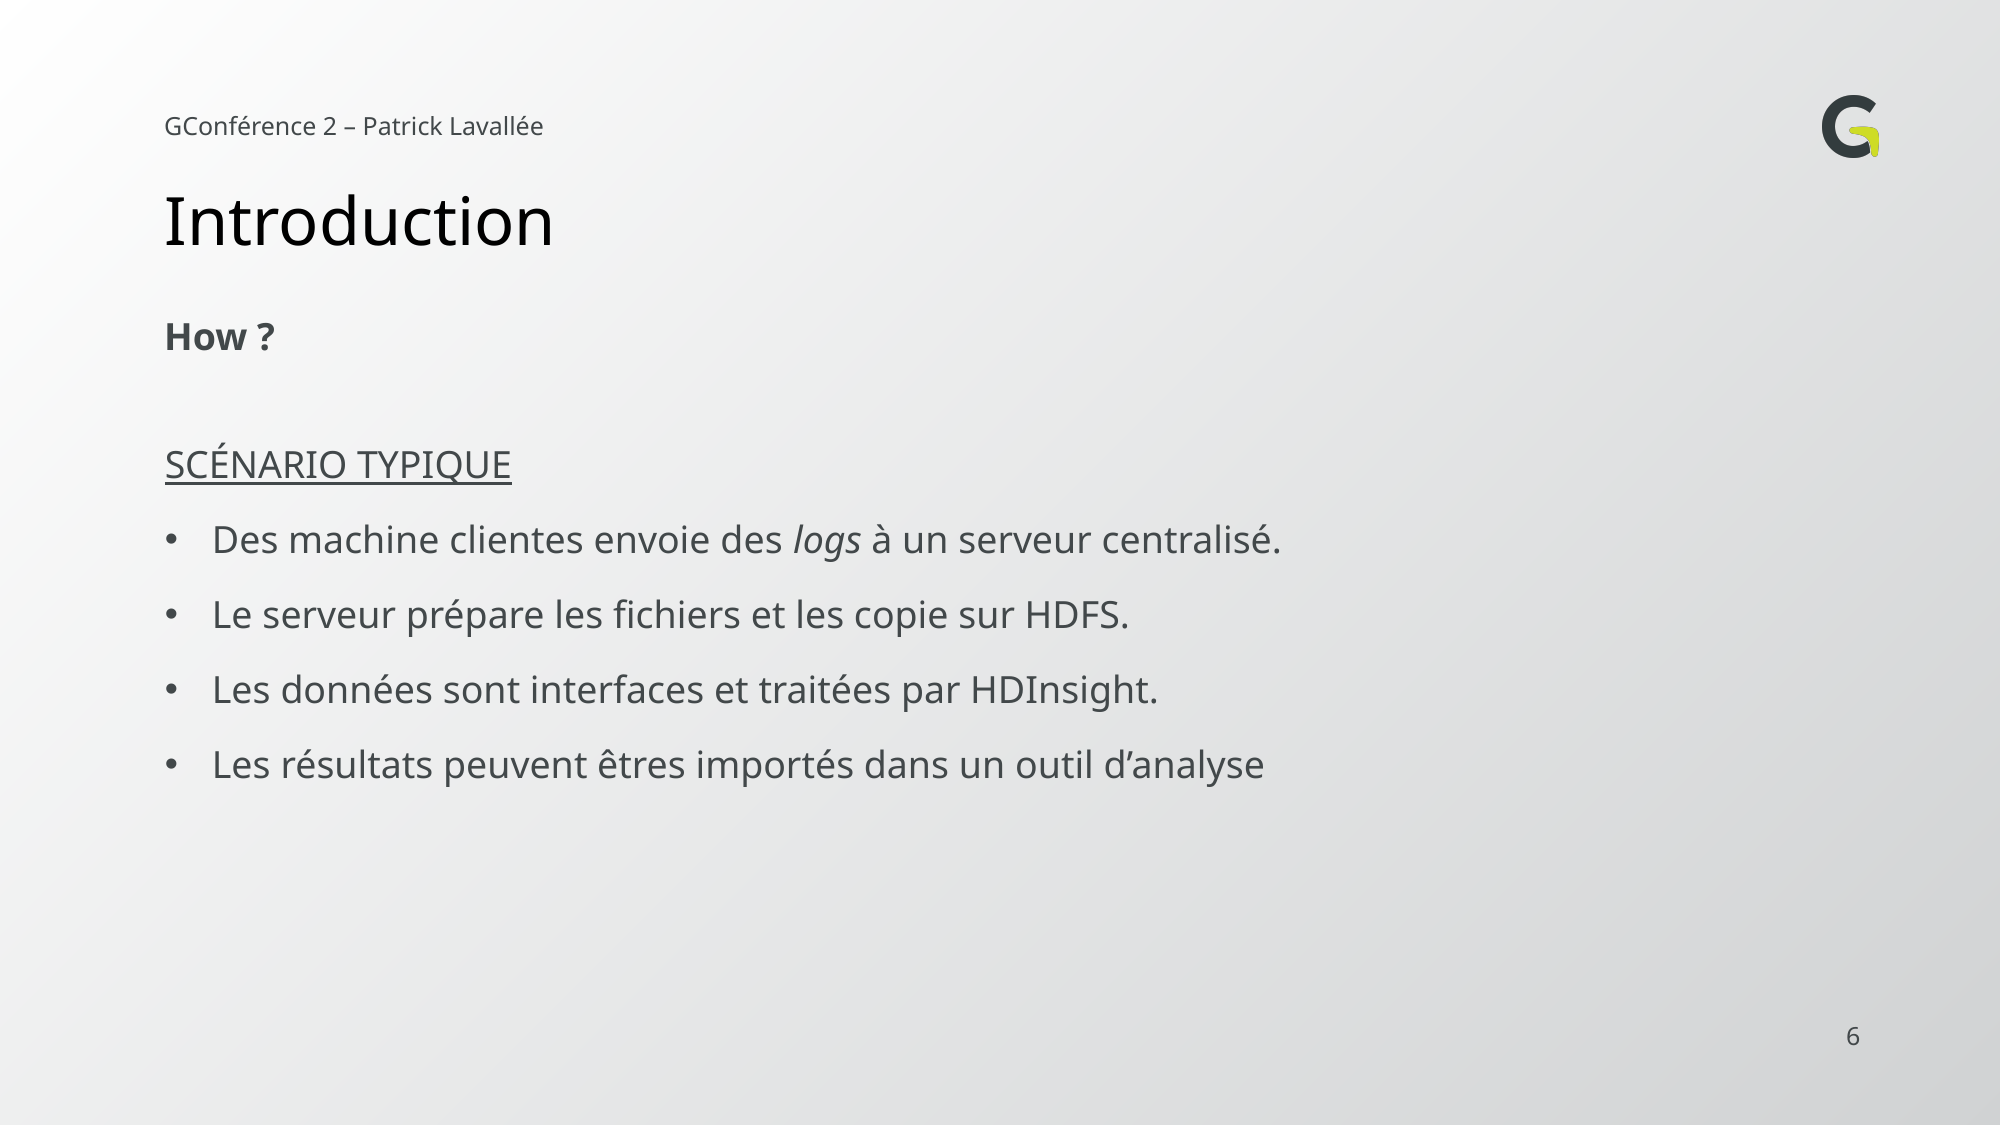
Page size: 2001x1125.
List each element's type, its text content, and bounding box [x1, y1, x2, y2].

slide_number 6 [1783, 1013, 1876, 1059]
picture [1822, 95, 1879, 158]
subtitle How ? [149, 296, 1200, 363]
list SCÉNARIO TYPIQUE Des machine clientes envoie des logs à un serveur centralisé. Le serveur prépare les fichiers et les copie sur HDFS. Les données sont interfaces et traitées par HDInsight. Les résultats peuvent êtres importés dans un outil d’analyse [150, 425, 1704, 1039]
text_box Introduction [150, 179, 1703, 325]
